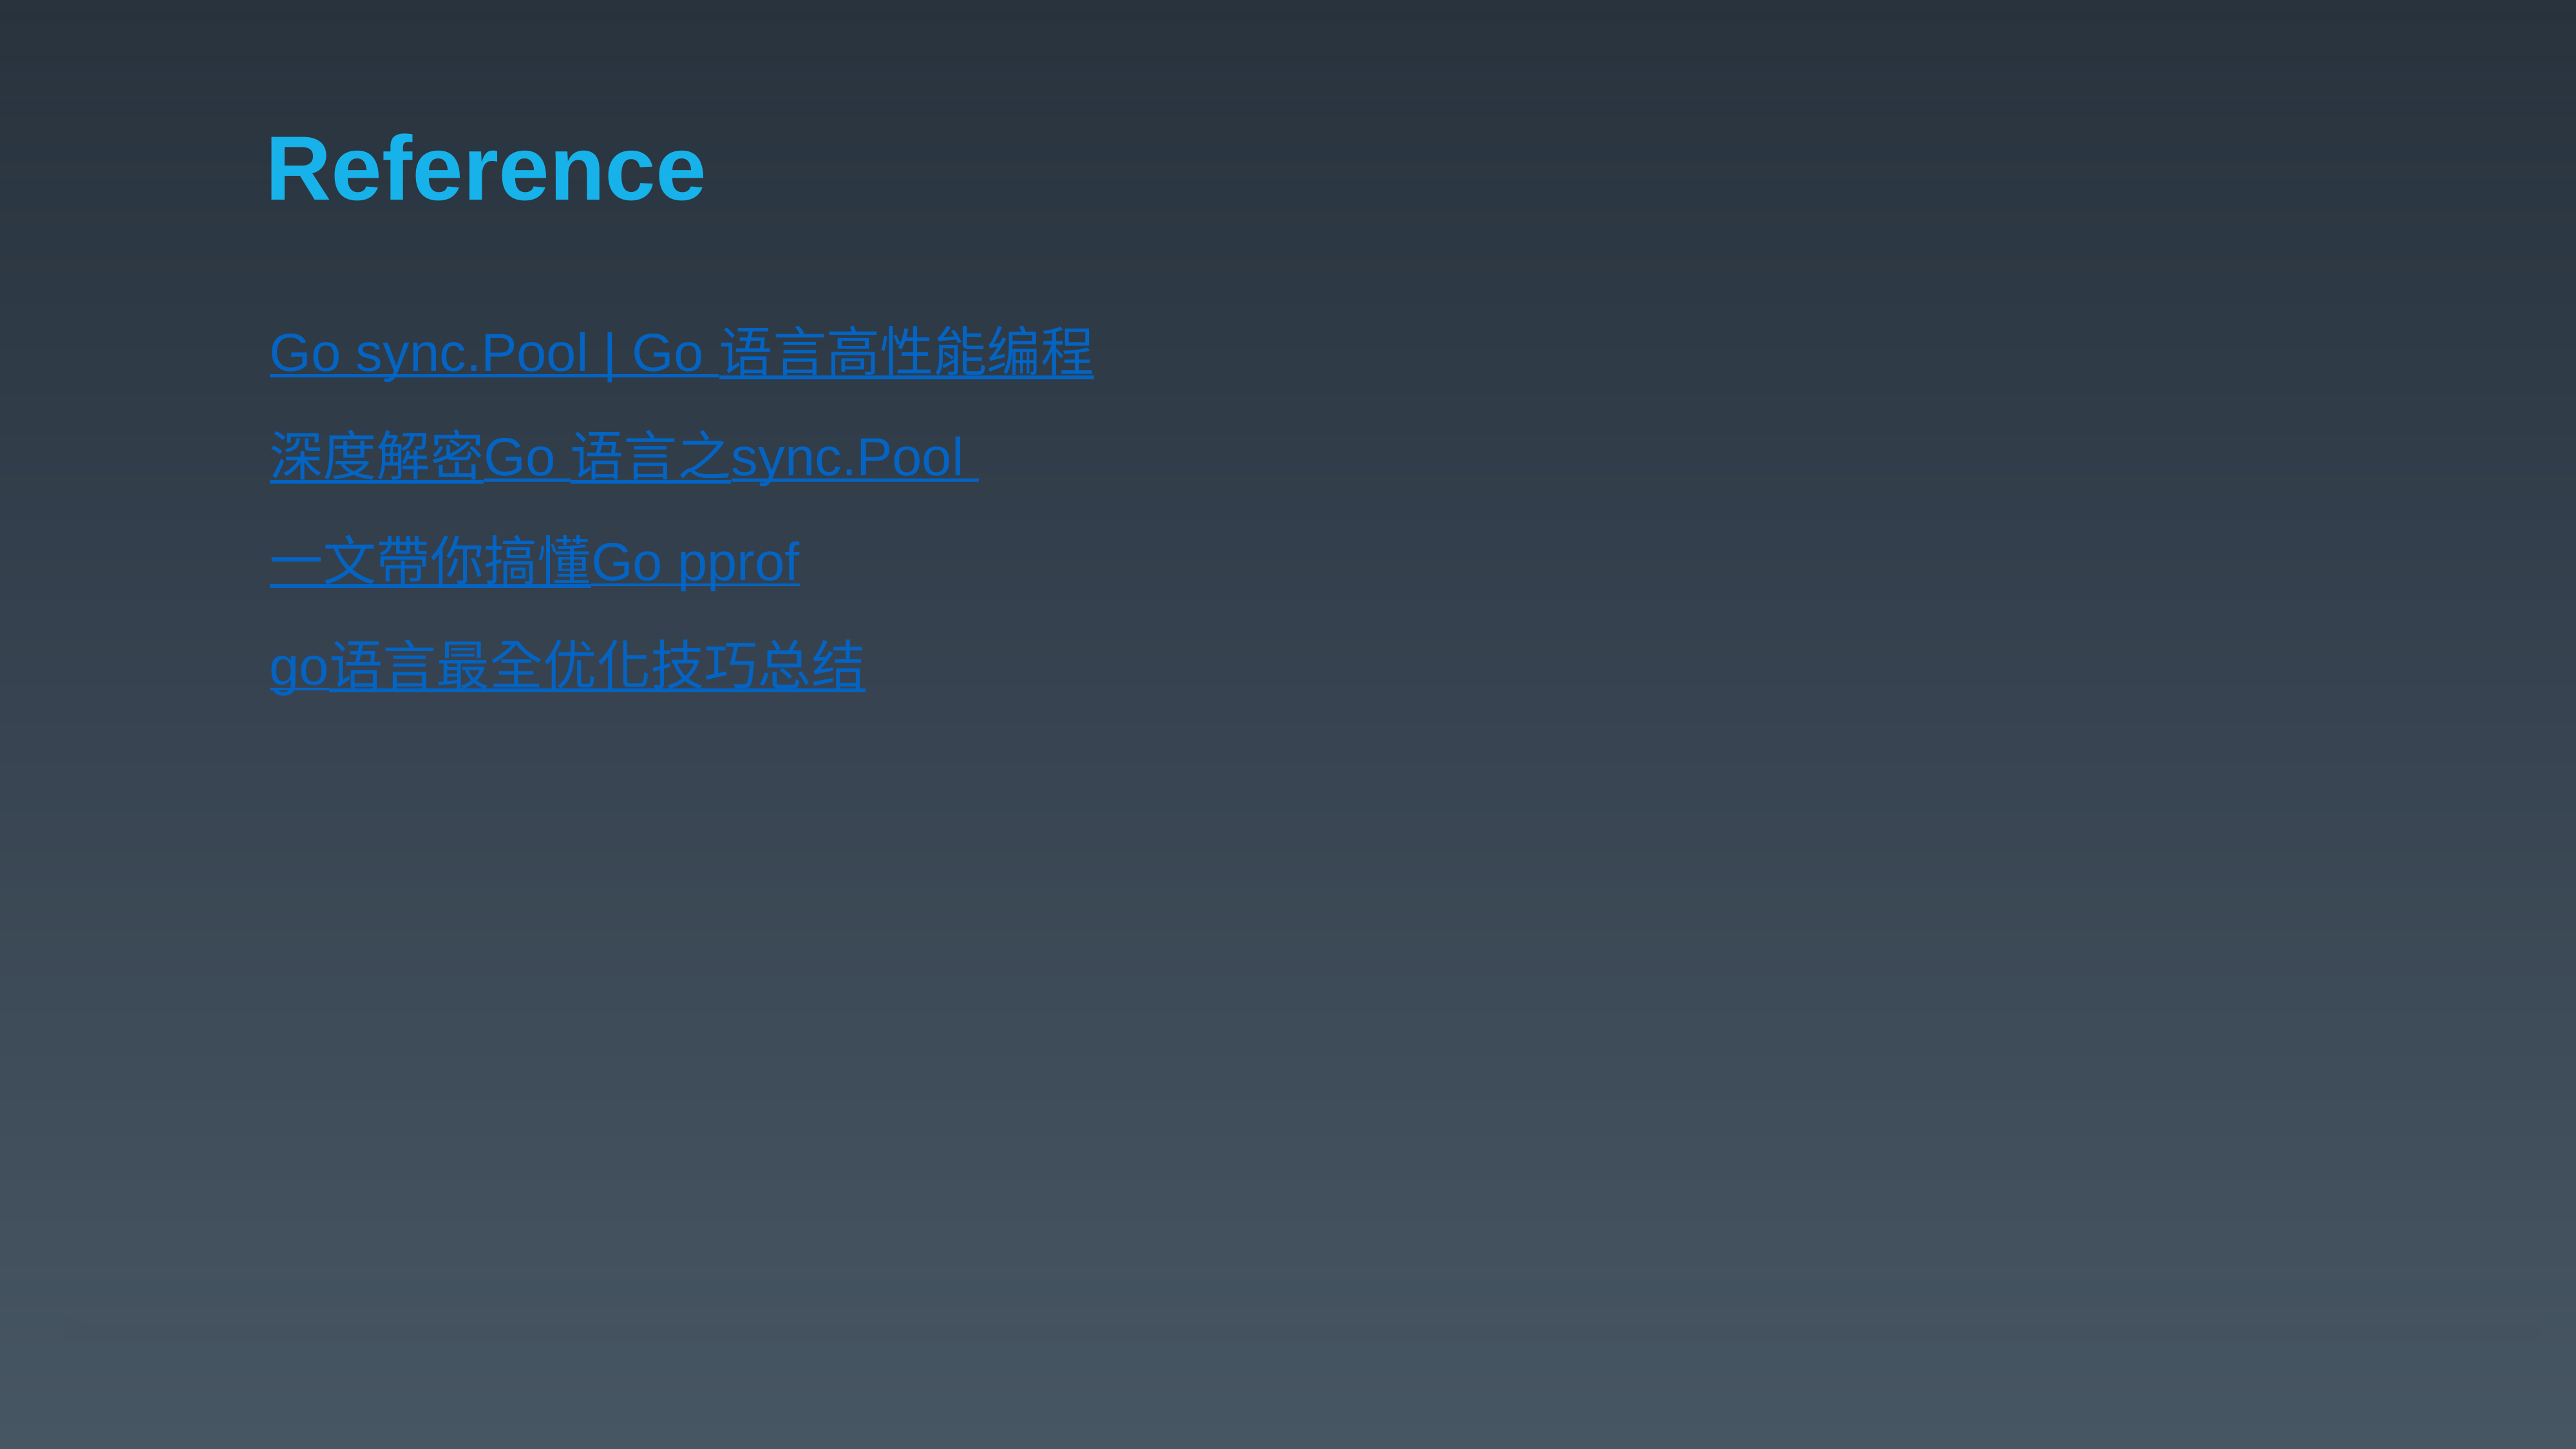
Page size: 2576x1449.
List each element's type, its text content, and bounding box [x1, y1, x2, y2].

picture [0, 0, 2576, 1449]
title Reference [260, 103, 2316, 243]
text_box Go sync.Pool | Go 语言高性能编程 深度解密Go 语言之sync.Pool 一文帶你搞懂Go pprof go语言最全优化技巧总结 [260, 312, 2340, 1329]
